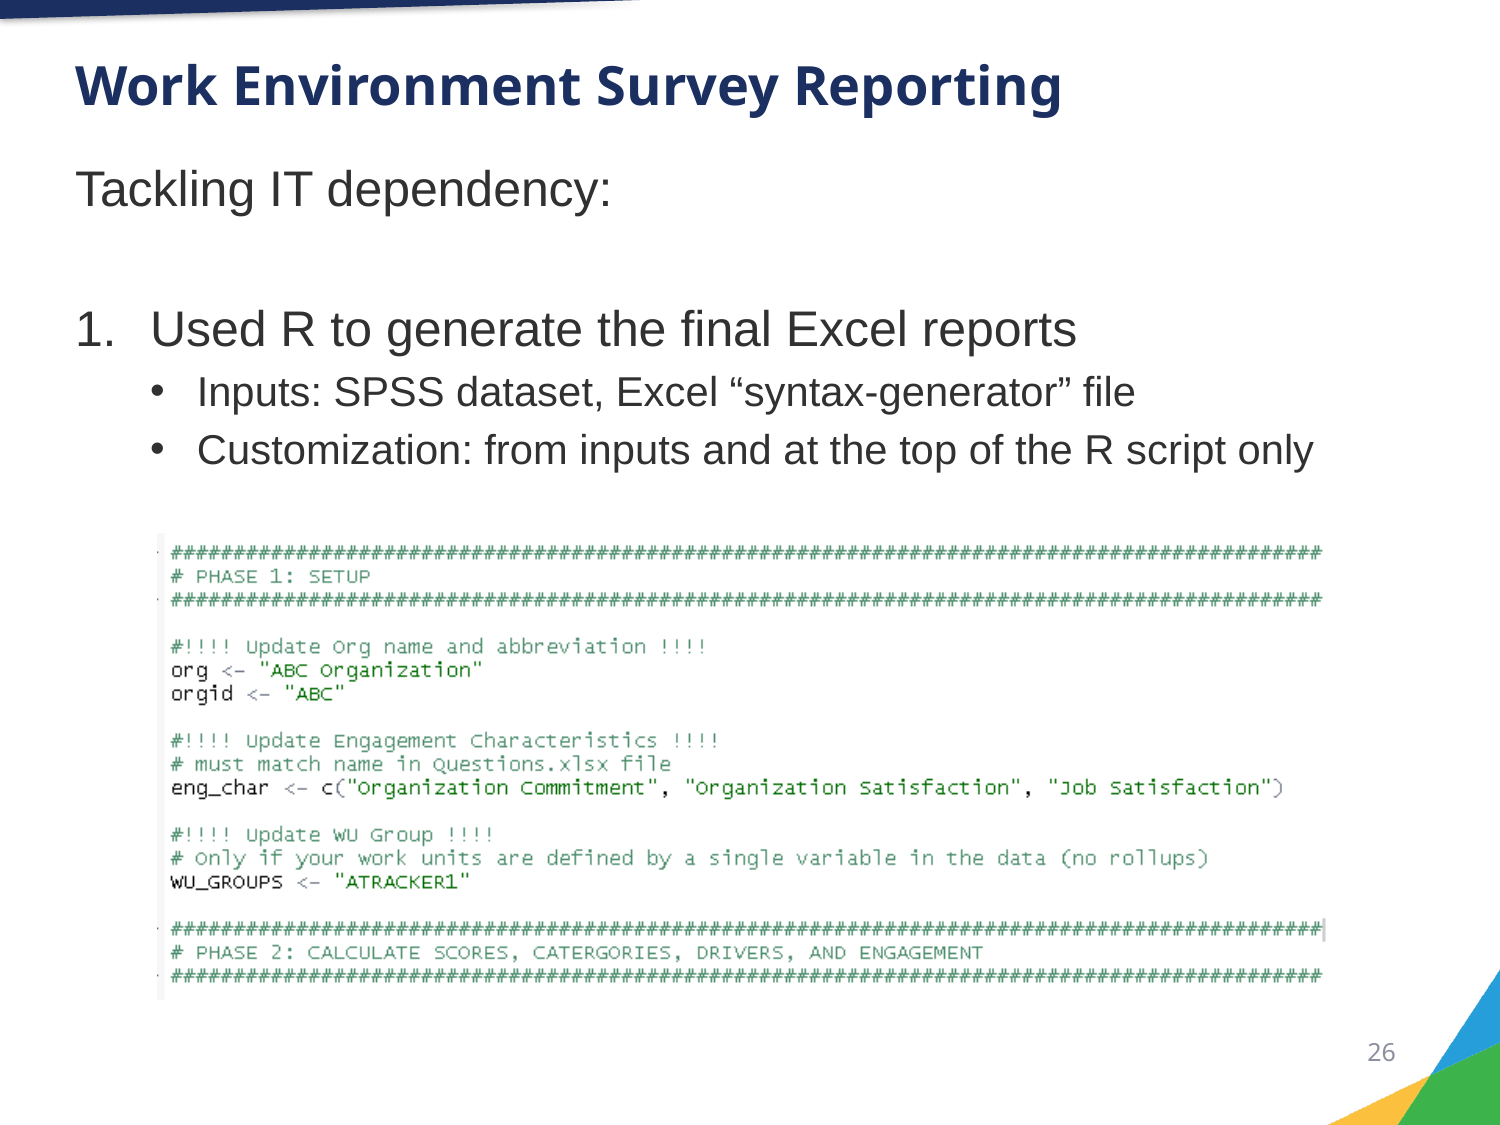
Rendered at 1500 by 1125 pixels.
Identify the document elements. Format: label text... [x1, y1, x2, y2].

title Work Environment Survey Reporting [75, 35, 1425, 124]
slide_number 25 [1340, 1023, 1424, 1084]
picture [157, 533, 1343, 1000]
list Tackling IT dependency: Used R to generate the final Excel reports Inputs: SPSS dataset, Excel “syntax-generator” file Customization: from inputs and at the top of the R script only [75, 149, 1425, 976]
